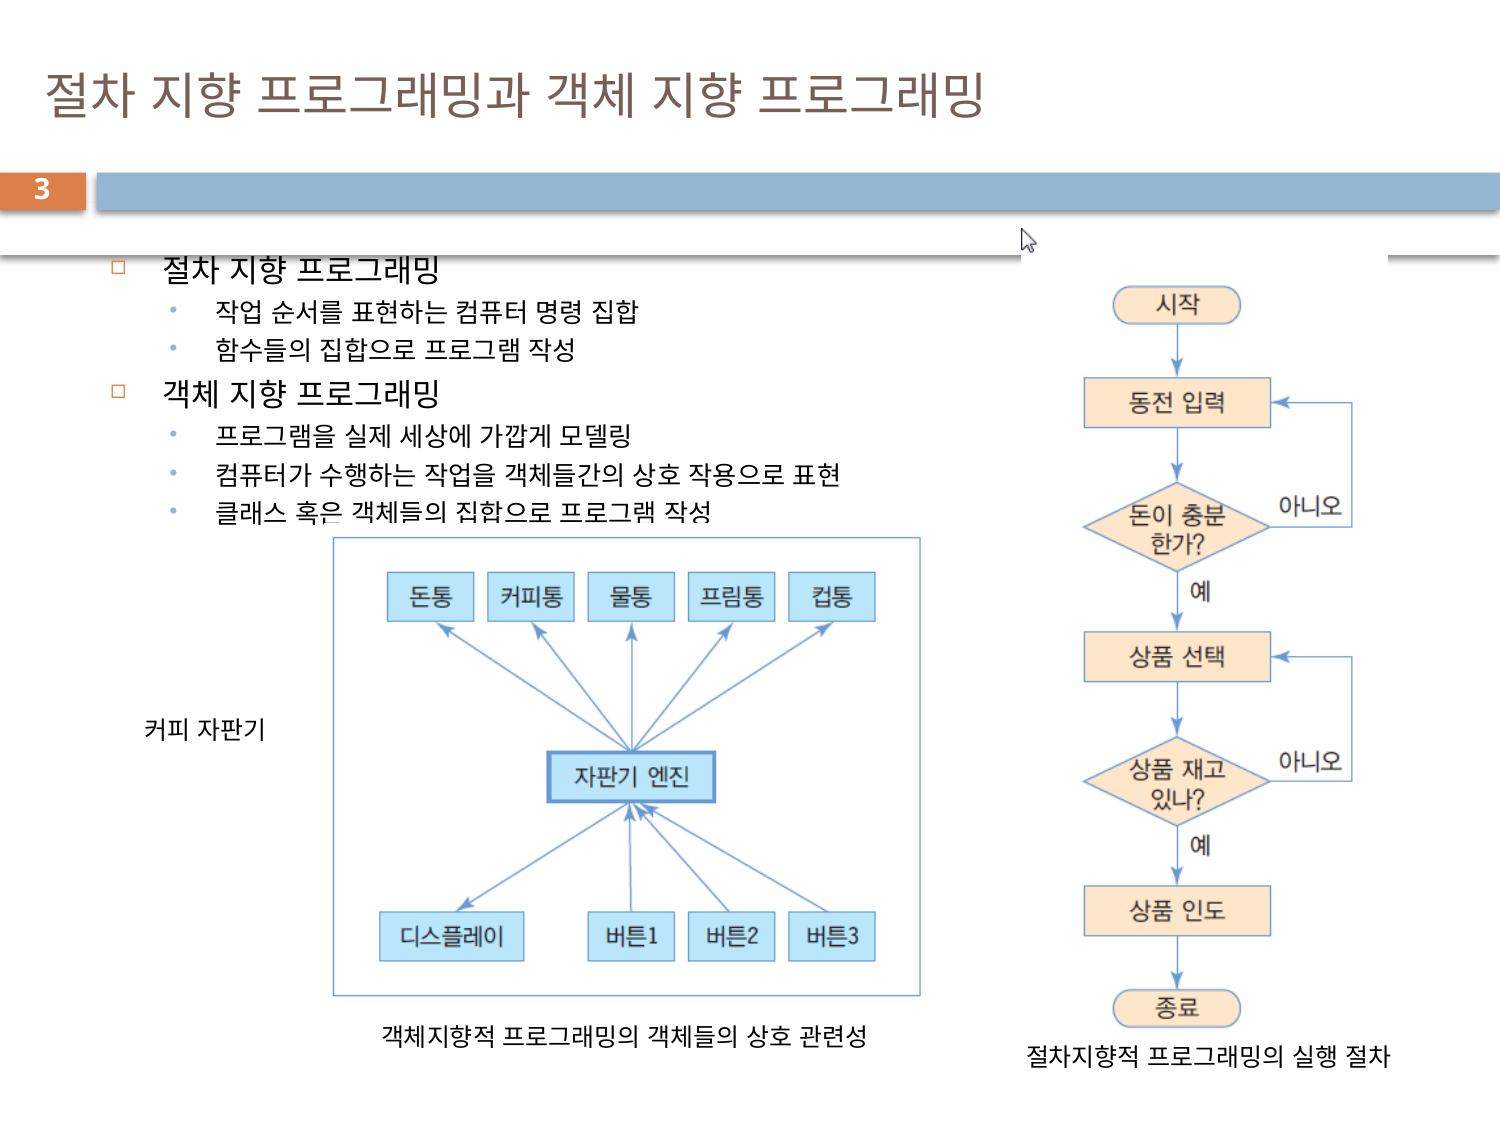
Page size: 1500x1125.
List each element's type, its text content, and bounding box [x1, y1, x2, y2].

picture [324, 523, 926, 1009]
picture [1021, 227, 1389, 1040]
text_box 절차지향적 프로그래밍의 실행 절차 [1011, 1034, 1407, 1079]
text_box 커피 자판기 [130, 707, 283, 752]
title 절차 지향 프로그래밍과 객체 지향 프로그래밍 [29, 37, 1367, 153]
list 절차 지향 프로그래밍 작업 순서를 표현하는 컴퓨터 명령 집합 함수들의 집합으로 프로그램 작성 객체 지향 프로그래밍 프로그램을 실제 세상에 가깝게 모델링 컴퓨터가 수행하는 작업을 객체들간의 상호 작용으로 표현 클래스 혹은 객체들의 집합으로 프로그램 작성 [95, 243, 992, 539]
slide_number 3 [0, 170, 87, 211]
text_box 객체지향적 프로그래밍의 객체들의 상호 관련성 [366, 1017, 884, 1059]
